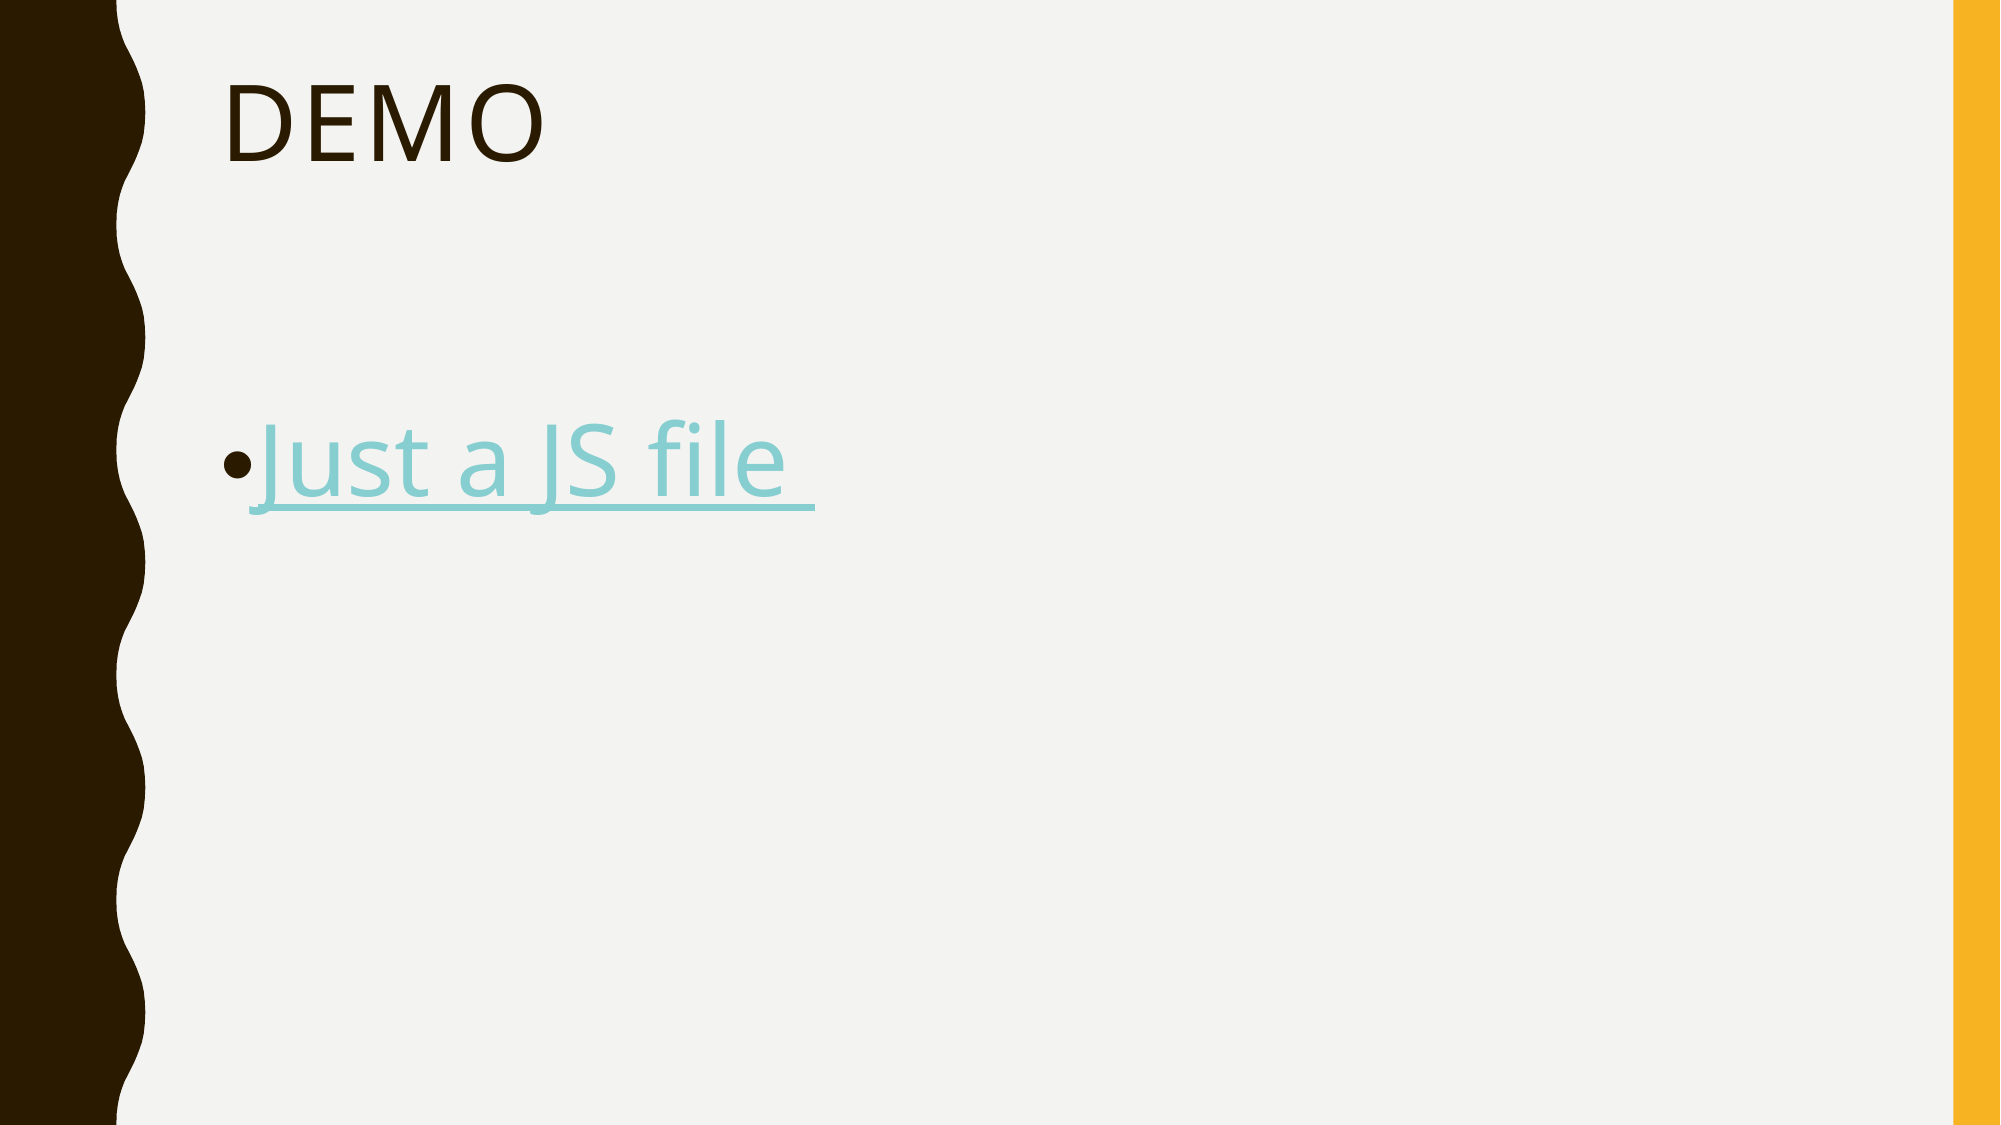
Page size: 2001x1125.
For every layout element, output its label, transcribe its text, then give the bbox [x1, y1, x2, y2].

list Just a JS file [205, 375, 1875, 965]
title DEMO [205, 62, 1875, 308]
